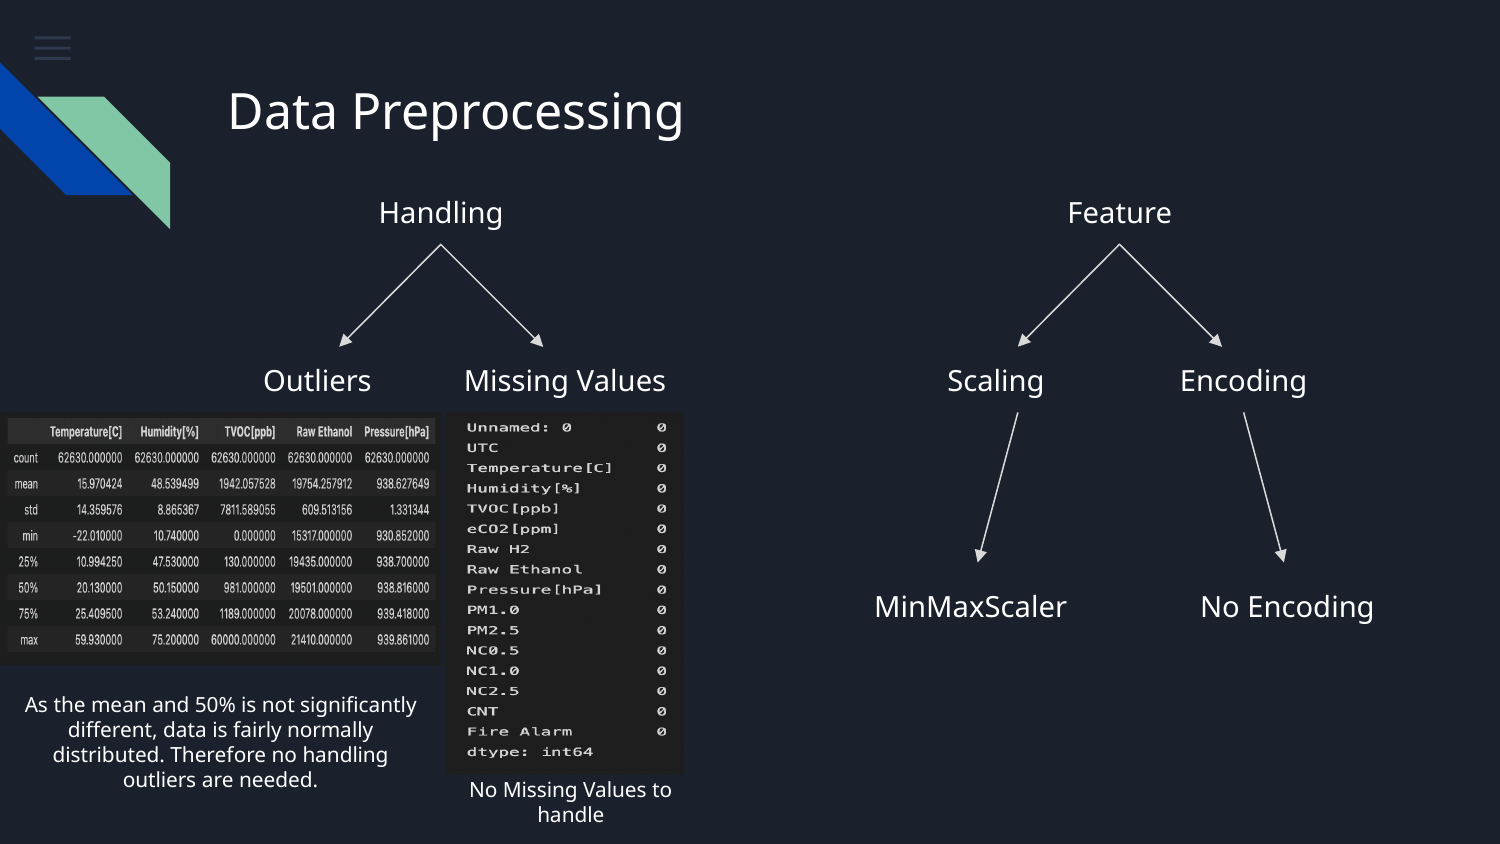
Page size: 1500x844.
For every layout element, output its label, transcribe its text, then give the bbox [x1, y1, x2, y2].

text_box Feature [996, 178, 1244, 244]
text_box As the mean and 50% is not significantly different, data is fairly normally distributed. Therefore no handling outliers are needed. [0, 676, 442, 807]
text_box Handling [317, 179, 565, 244]
picture [446, 412, 684, 775]
text_box Encoding [1119, 346, 1368, 412]
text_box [1243, 412, 1285, 563]
text_box Outliers [193, 346, 441, 411]
text_box No Missing Values to handle [446, 762, 695, 843]
text_box No Encoding [1163, 573, 1412, 639]
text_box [440, 244, 544, 348]
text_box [1017, 244, 1118, 347]
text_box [977, 412, 1019, 563]
picture [0, 412, 442, 665]
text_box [338, 244, 439, 347]
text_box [1119, 244, 1223, 348]
text_box Scaling [872, 346, 1119, 412]
text_box Missing Values [441, 346, 689, 412]
title Data Preprocessing [212, 64, 1368, 215]
text_box MinMaxScaler [846, 573, 1095, 639]
